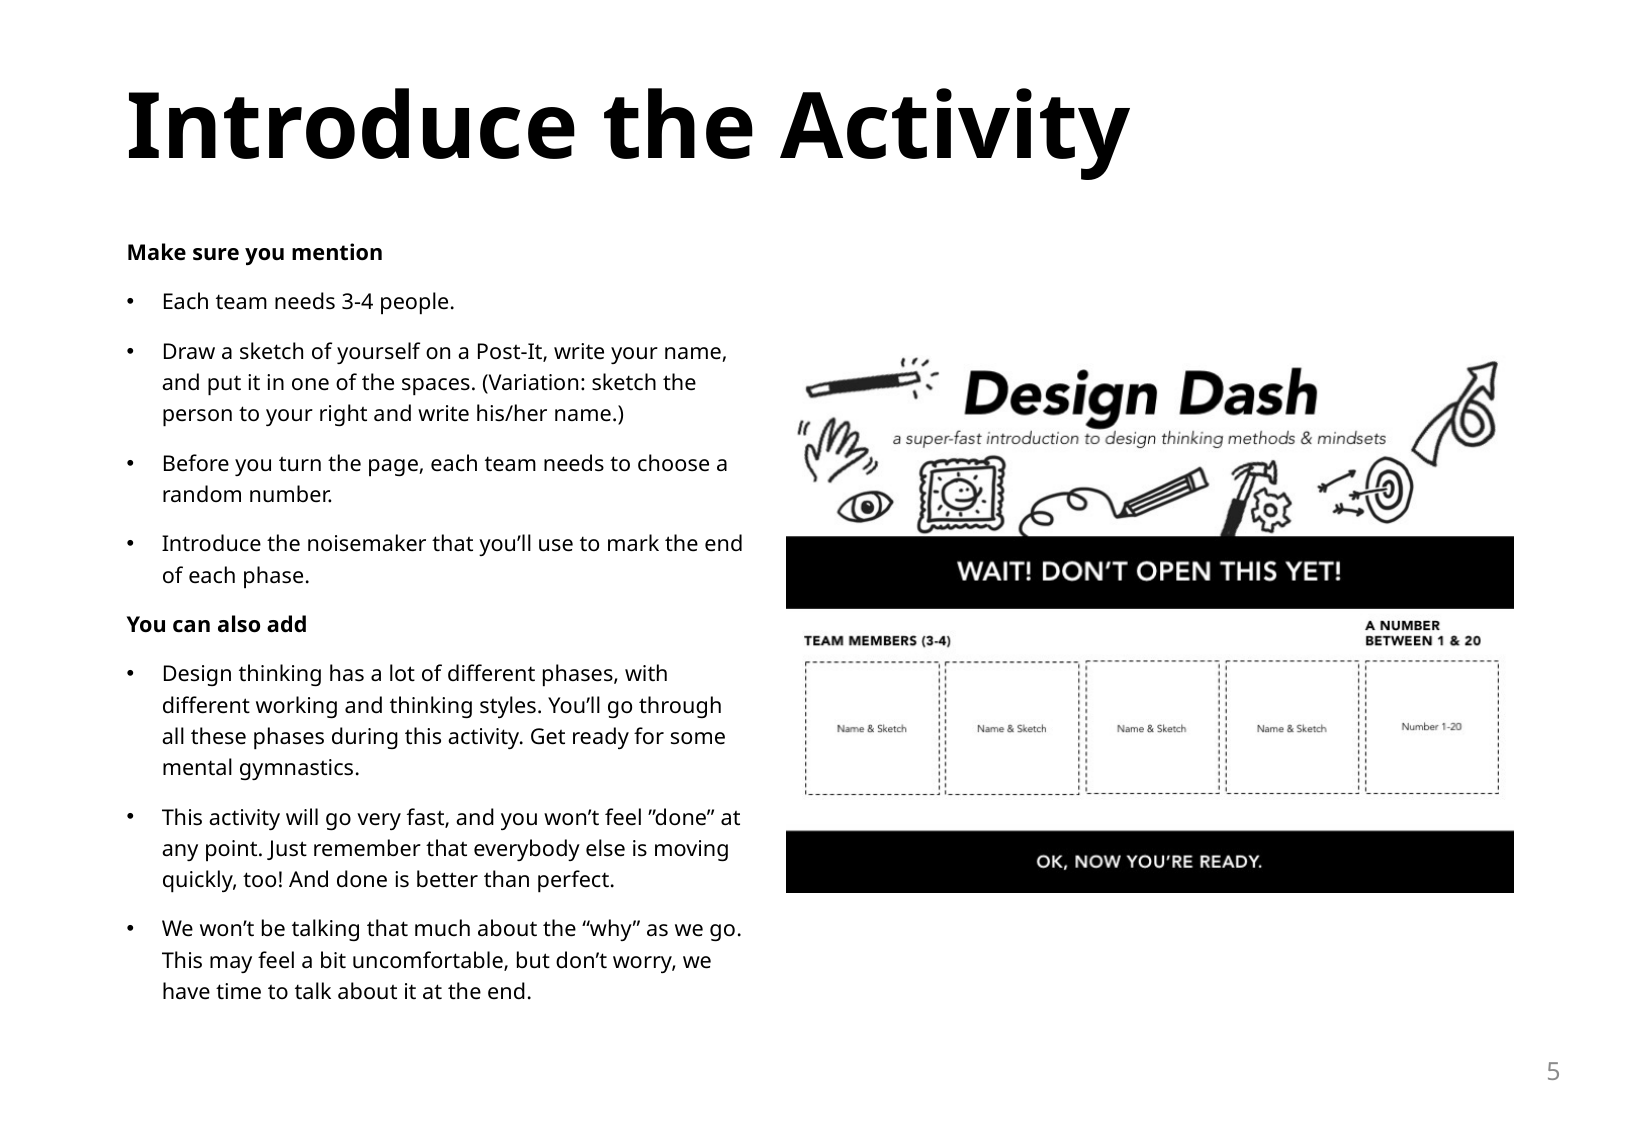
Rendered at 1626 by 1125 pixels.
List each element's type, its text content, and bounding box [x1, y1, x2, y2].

picture [786, 226, 1514, 1014]
slide_number 4 [1210, 1042, 1576, 1103]
title Introduce the Activity [111, 59, 1514, 197]
list Make sure you mention Each team needs 3-4 people. Draw a sketch of yourself on a Post-It, write your name, and put it in one of the spaces. (Variation: sketch the person to your right and write his/her name.) Before you turn the page, each team needs to choose a random number. Introduce the noisemaker that you’ll use to mark the end of each phase. You can also add Design thinking has a lot of different phases, with different working and thinking styles. You’ll go through all these phases during this activity. Get ready for some mental gymnastics. This activity will go very fast, and you won’t feel ”done” at any point. Just remember that everybody else is moving quickly, too! And done is better than perfect. We won’t be talking that much about the “why” as we go. This may feel a bit uncomfortable, but don’t worry, we have time to talk about it at the end. [111, 226, 766, 1014]
